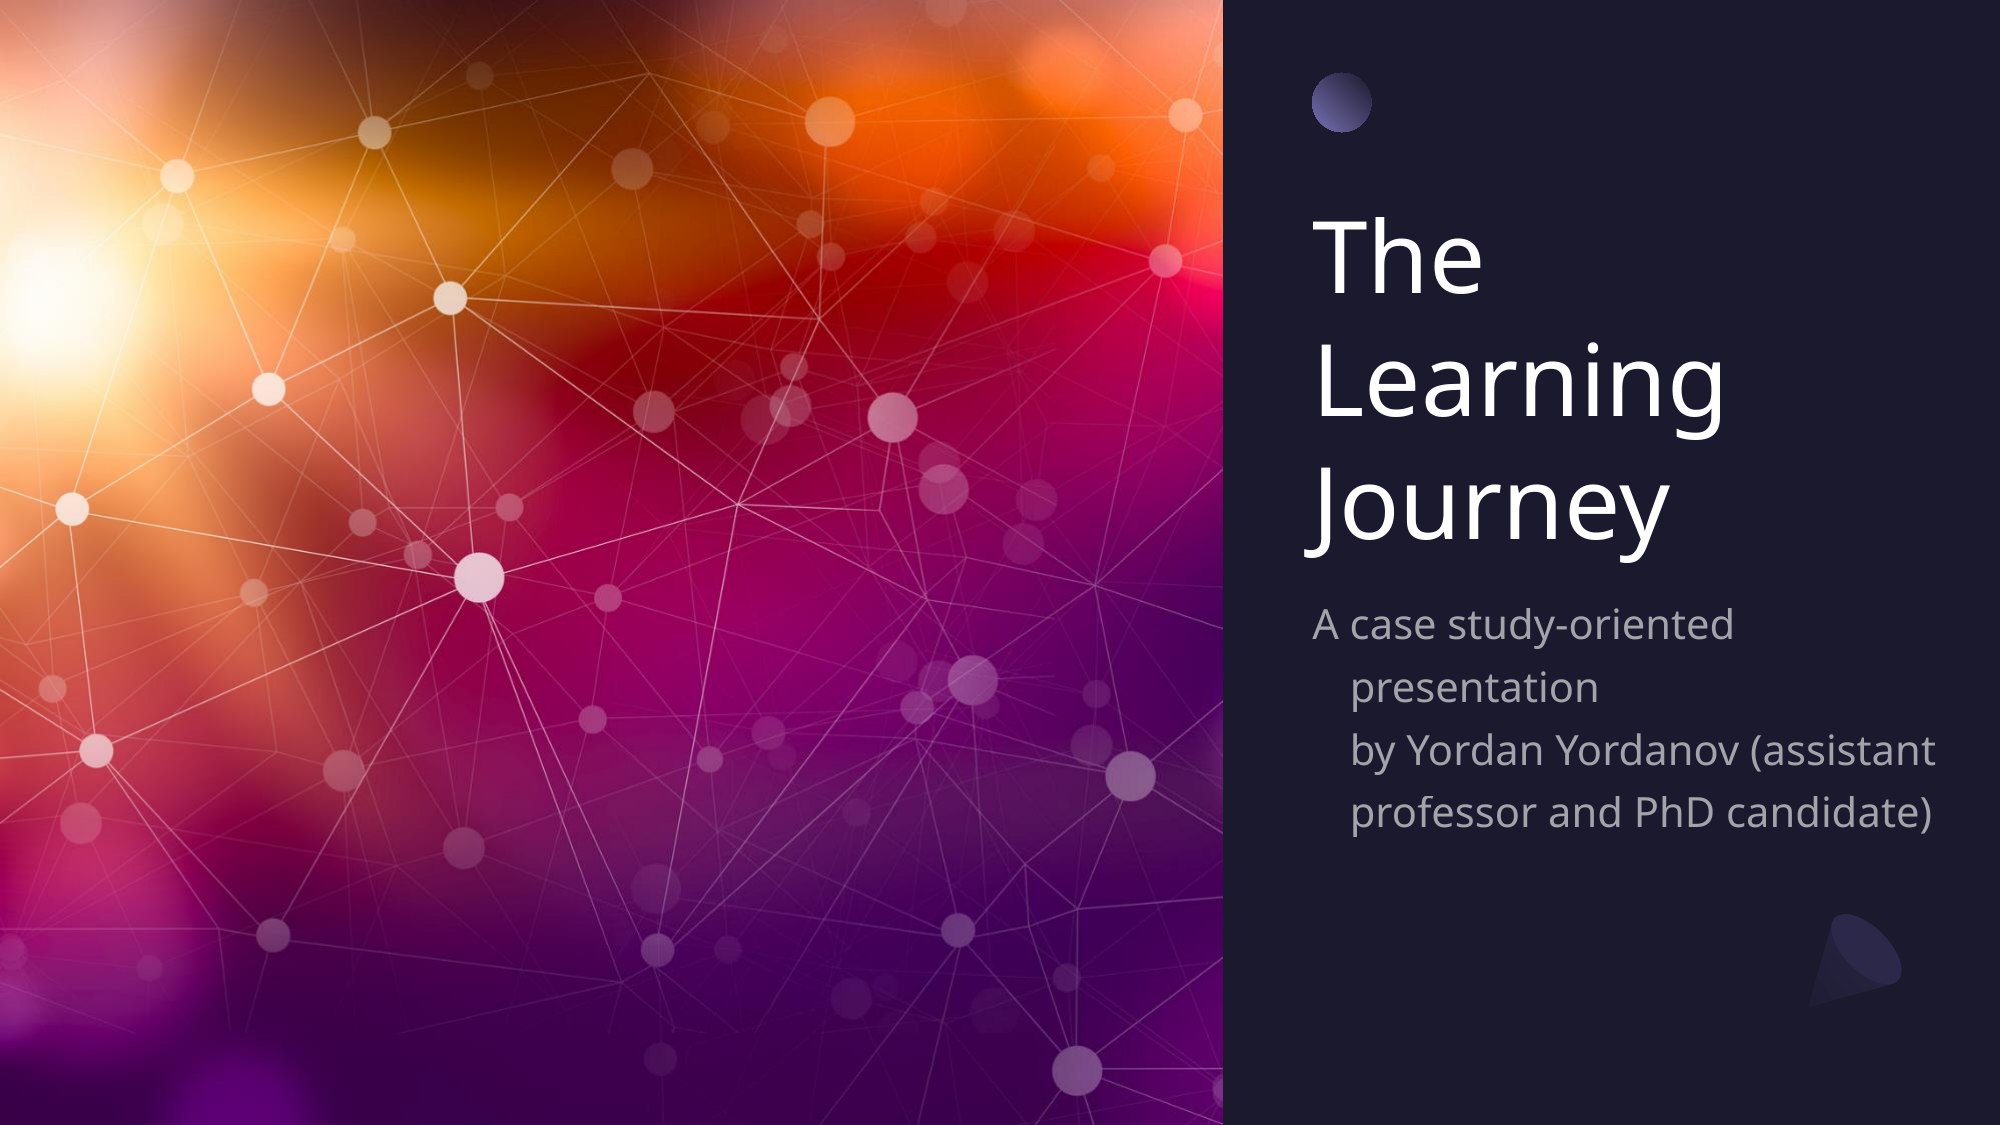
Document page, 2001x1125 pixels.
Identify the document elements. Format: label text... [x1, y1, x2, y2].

title The Learning Journey [1312, 172, 1898, 564]
list A case study-oriented presentation by Yordan Yordanov (assistant professor and PhD candidate) [1312, 589, 1963, 1077]
picture [0, 0, 1223, 1125]
